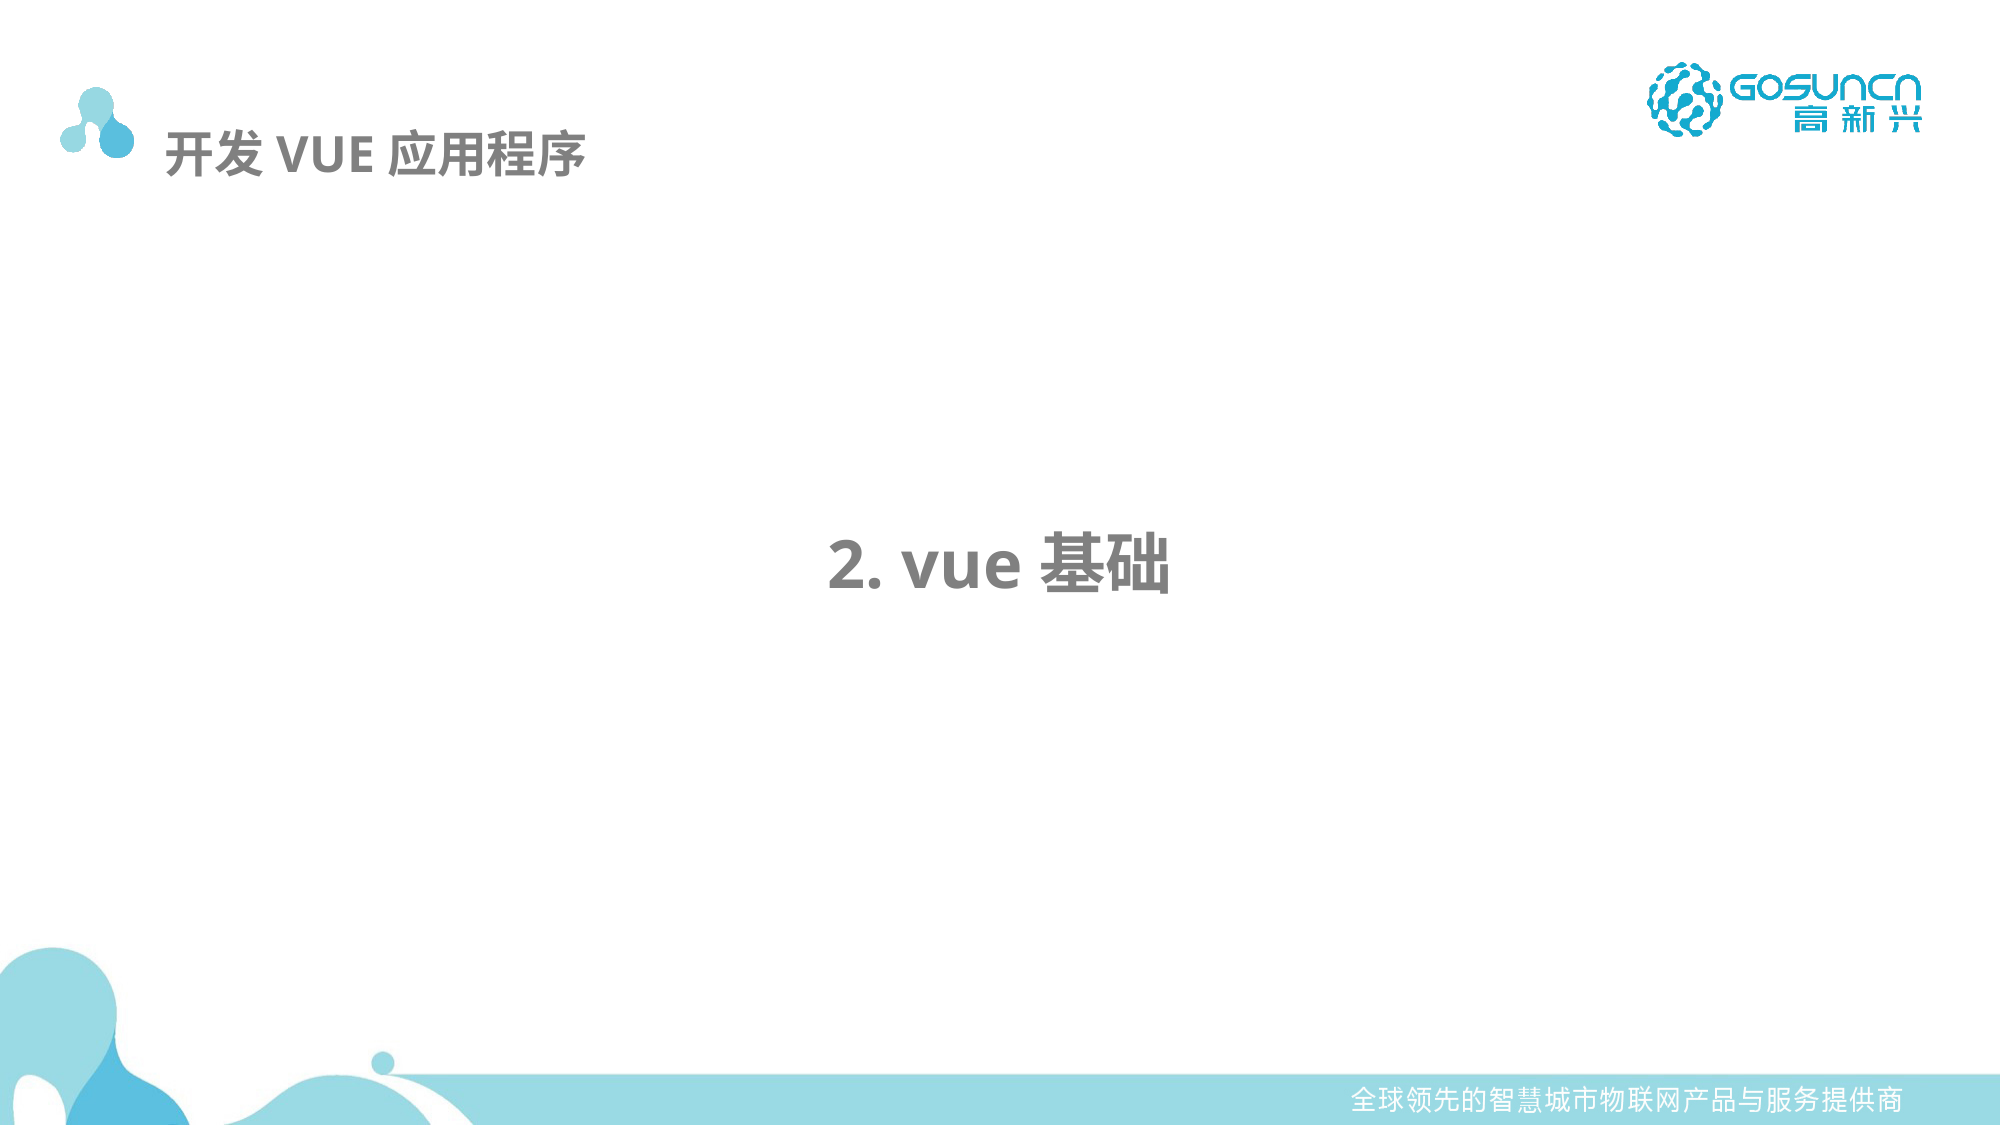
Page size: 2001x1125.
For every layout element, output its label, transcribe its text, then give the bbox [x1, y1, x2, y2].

text_box 开发VUE应用程序 [157, 55, 1528, 190]
text_box 2. vue基础 [404, 514, 1596, 610]
picture [0, 928, 2000, 1125]
picture [60, 87, 134, 158]
picture [1647, 62, 1922, 137]
